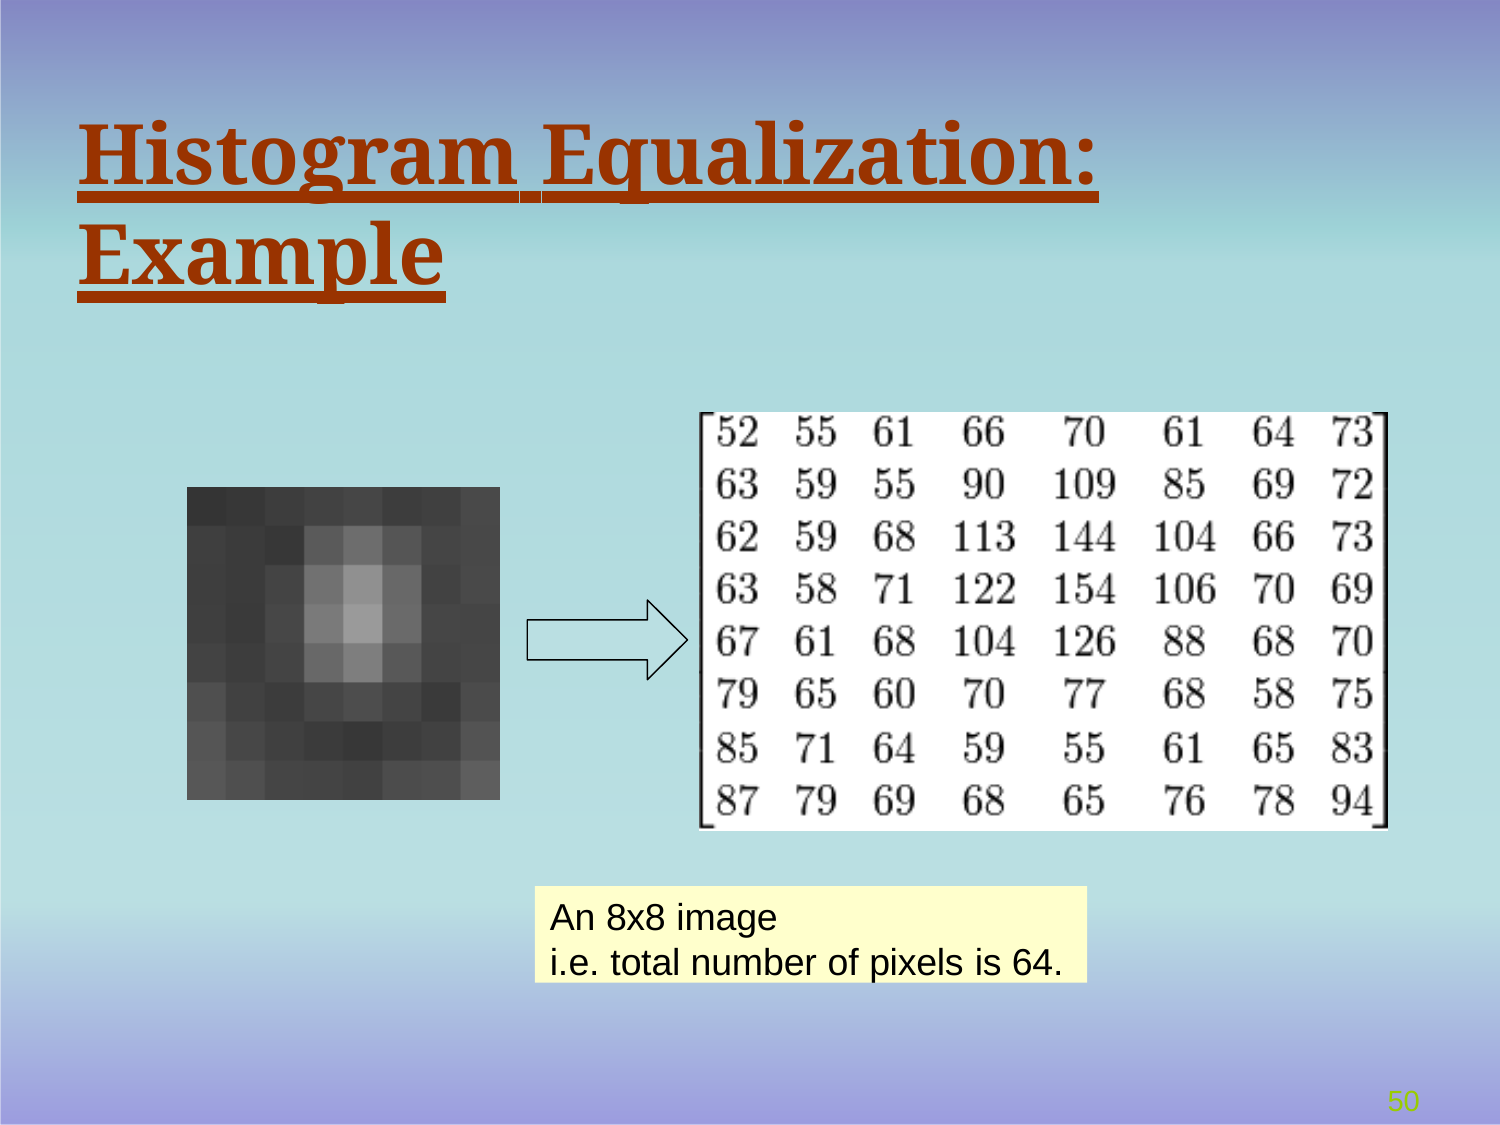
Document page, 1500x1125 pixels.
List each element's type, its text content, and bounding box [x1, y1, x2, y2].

title Histogram Equalization: Example [75, 98, 1409, 302]
slide_number 50 [1381, 1082, 1427, 1125]
picture [0, 0, 1500, 1125]
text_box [526, 598, 689, 681]
text_box An 8x8 image i.e. total number of pixels is 64. [534, 886, 1088, 983]
